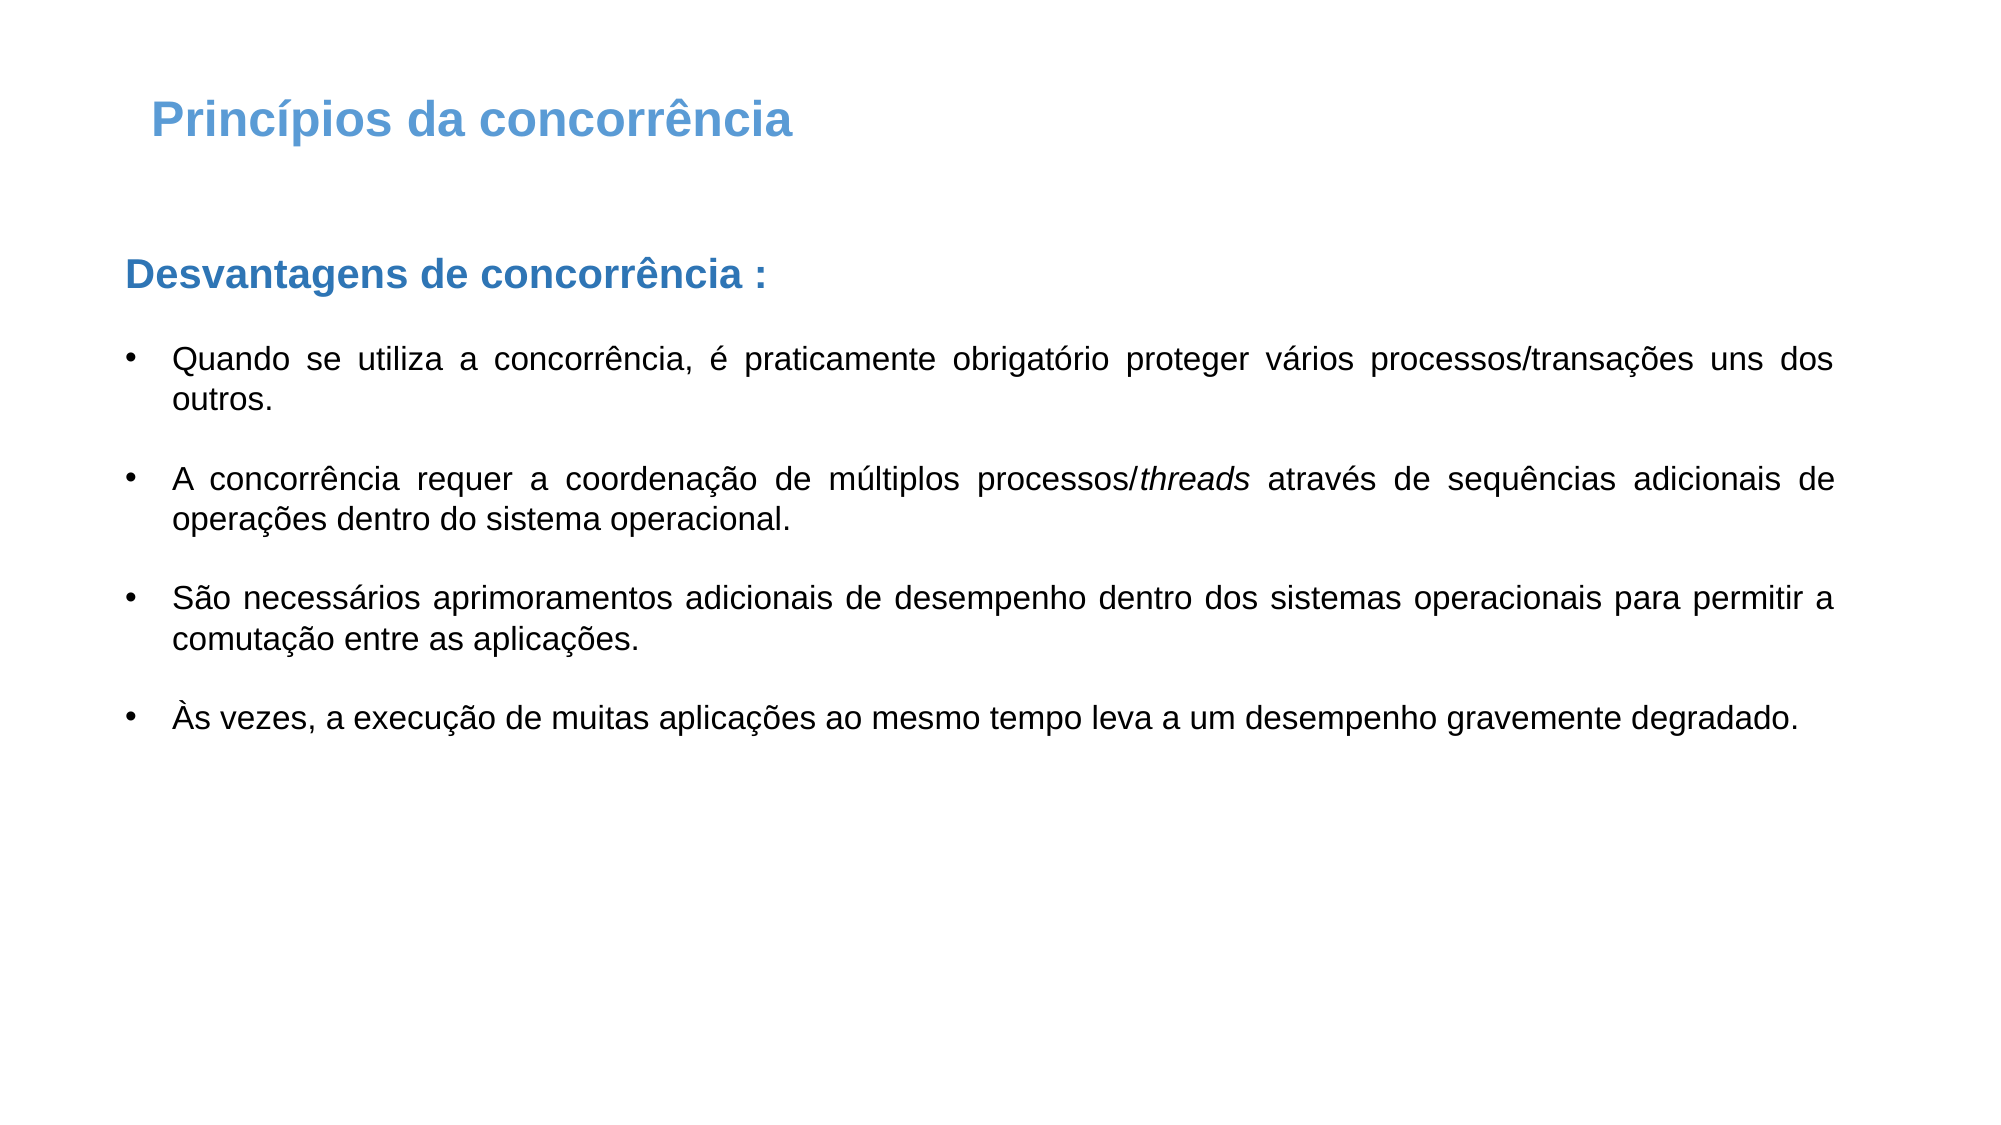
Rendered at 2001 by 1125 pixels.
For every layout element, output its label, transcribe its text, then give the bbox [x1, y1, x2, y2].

text_box Desvantagens de concorrência : Quando se utiliza a concorrência, é praticamente obrigatório proteger vários processos/transações uns dos outros. A concorrência requer a coordenação de múltiplos processos/threads através de sequências adicionais de operações dentro do sistema operacional. São necessários aprimoramentos adicionais de desempenho dentro dos sistemas operacionais para permitir a comutação entre as aplicações. Às vezes, a execução de muitas aplicações ao mesmo tempo leva a um desempenho gravemente degradado. [110, 239, 1852, 744]
text_box Princípios da concorrência [136, 78, 1110, 154]
